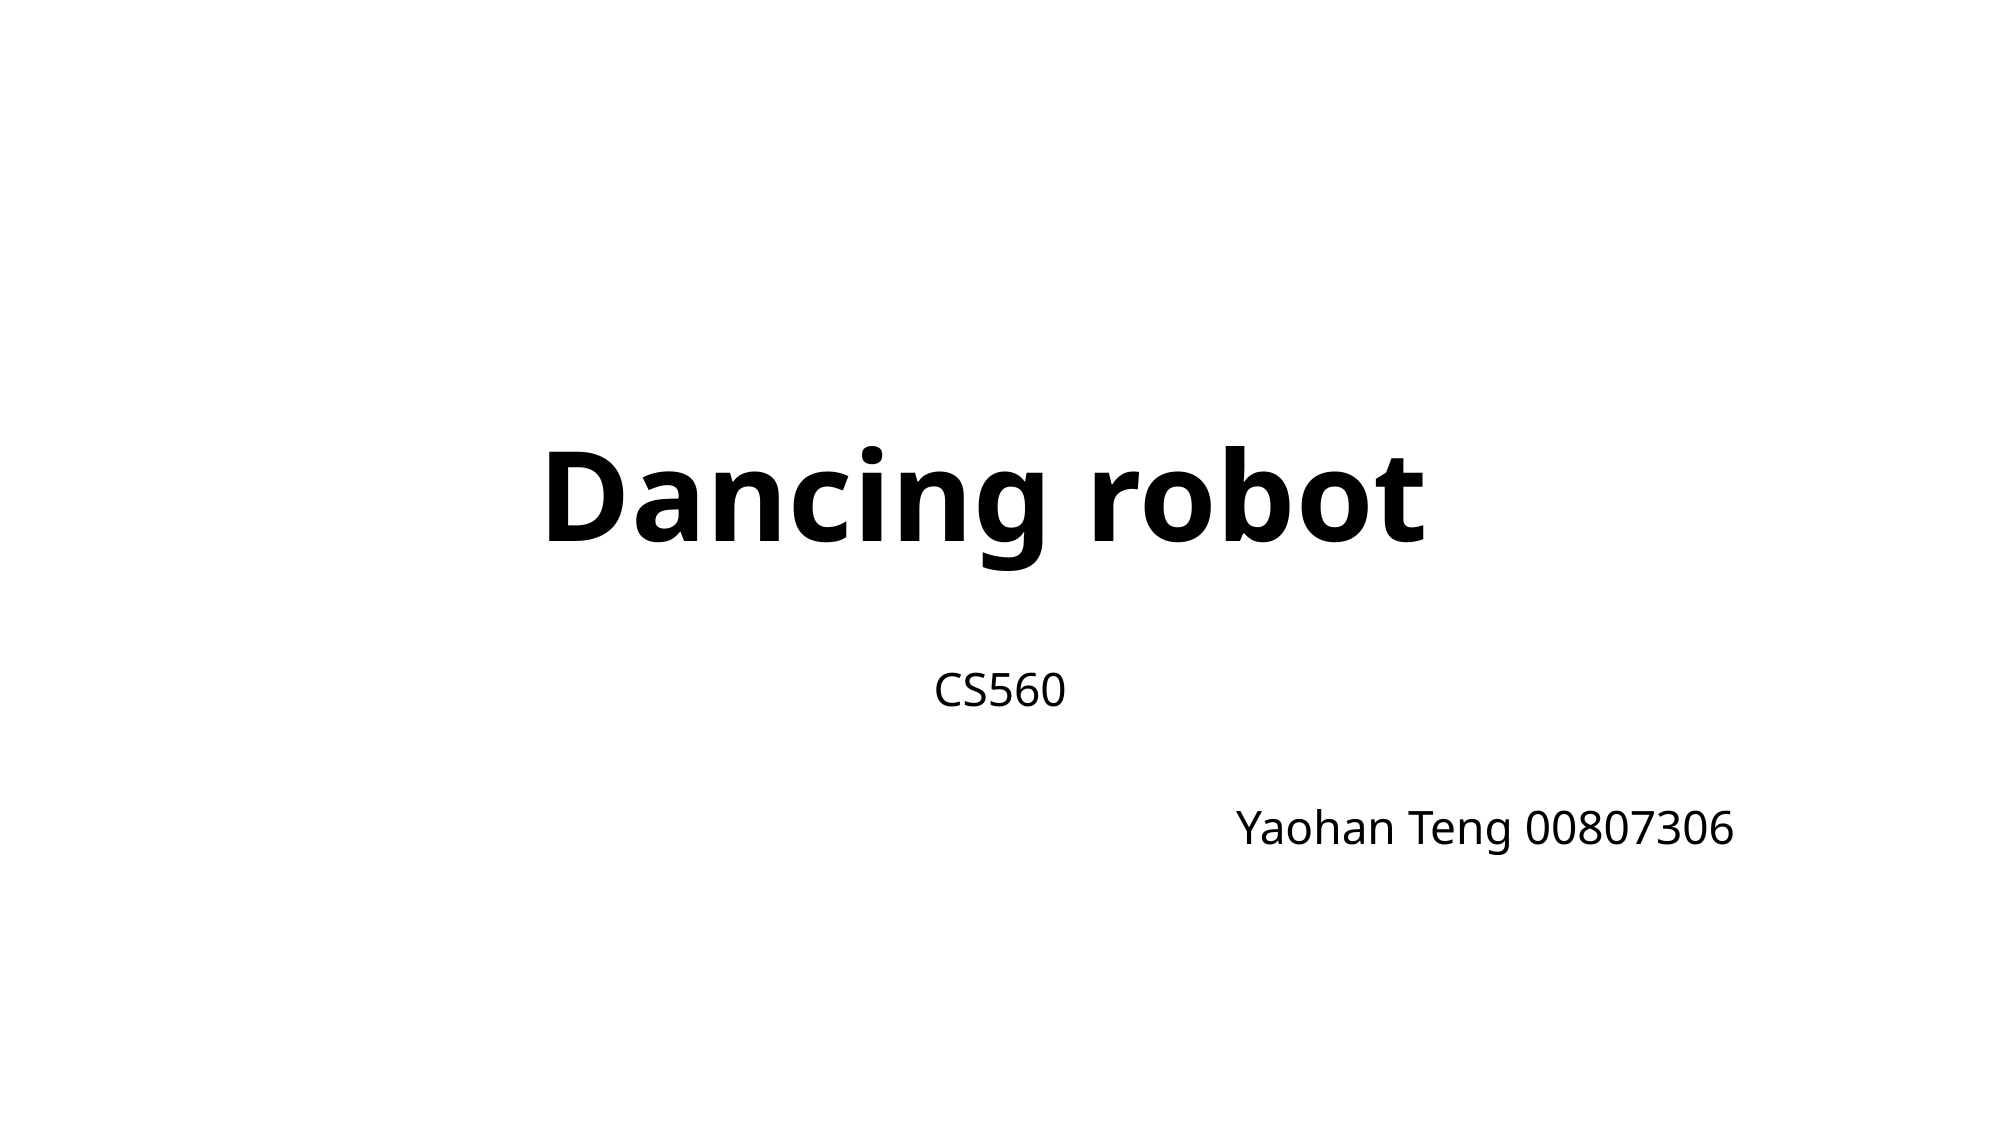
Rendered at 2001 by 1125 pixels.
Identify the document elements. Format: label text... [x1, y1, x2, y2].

title Dancing robot [249, 184, 1750, 576]
subtitle CS560 Yaohan Teng 00807306 [249, 590, 1750, 863]
